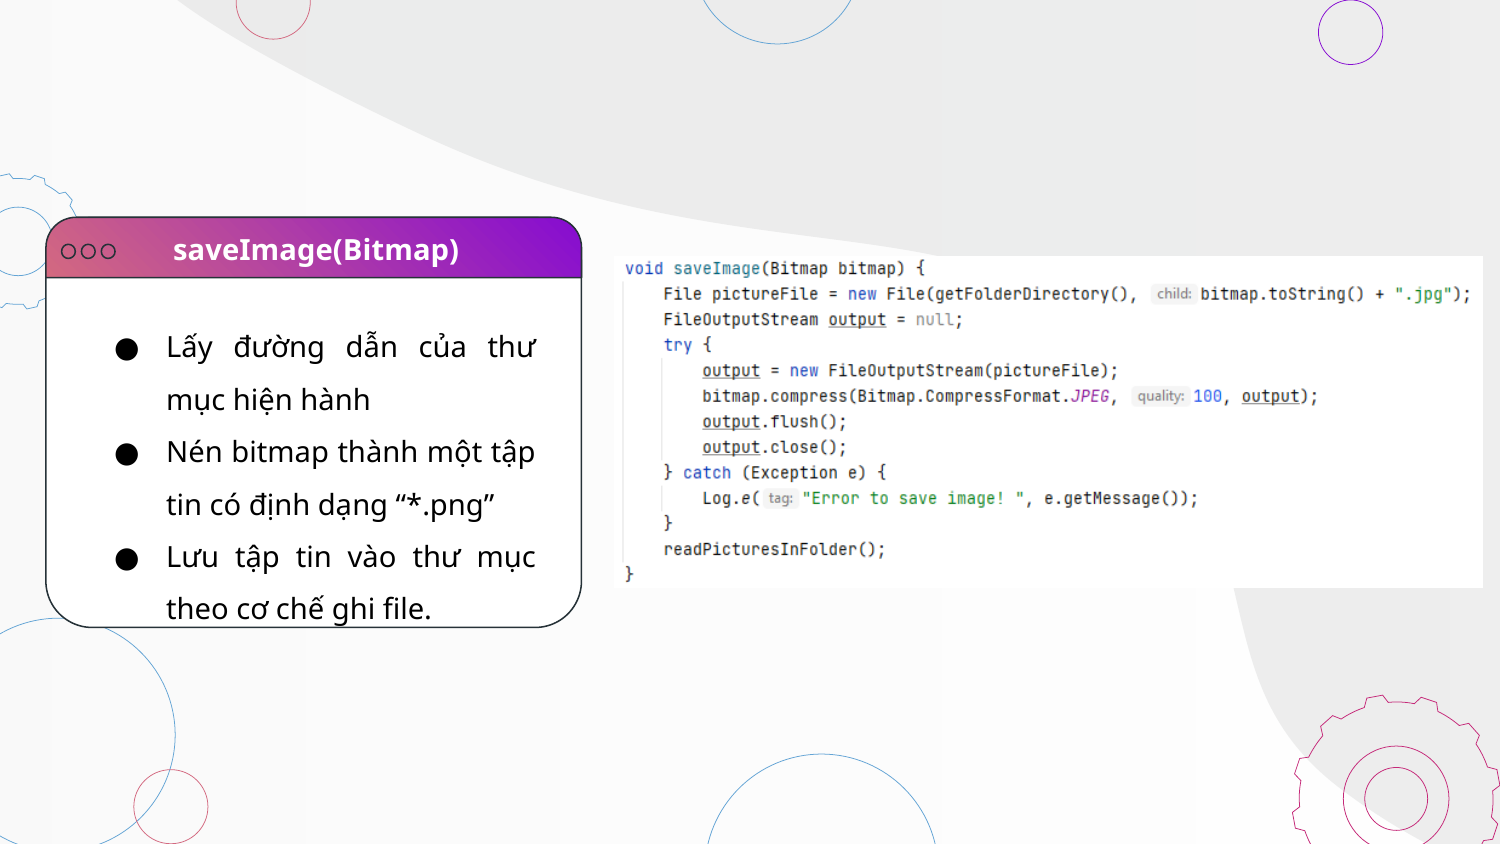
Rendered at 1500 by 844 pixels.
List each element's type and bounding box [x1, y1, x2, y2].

picture [613, 256, 1484, 588]
text_box [45, 216, 582, 628]
text_box [76, 636, 552, 641]
